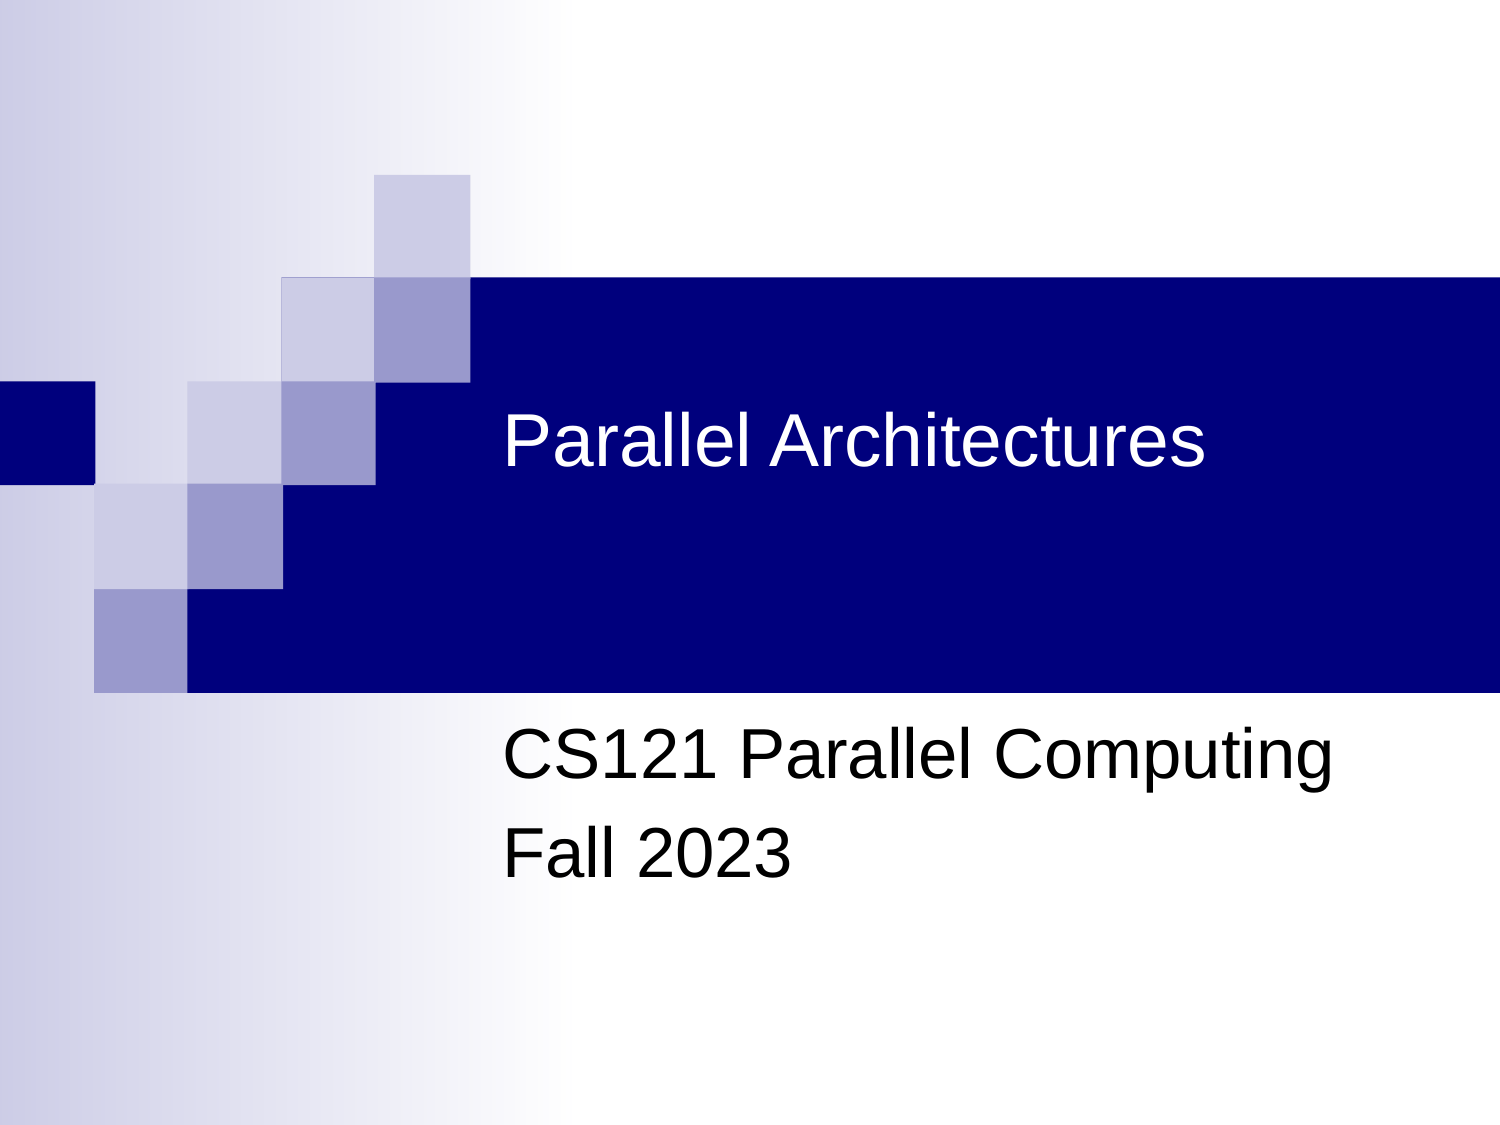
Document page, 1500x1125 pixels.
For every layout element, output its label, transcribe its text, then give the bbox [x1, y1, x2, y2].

title Parallel Architectures [487, 299, 1475, 663]
subtitle CS121 Parallel Computing Fall 2023 [487, 699, 1475, 988]
